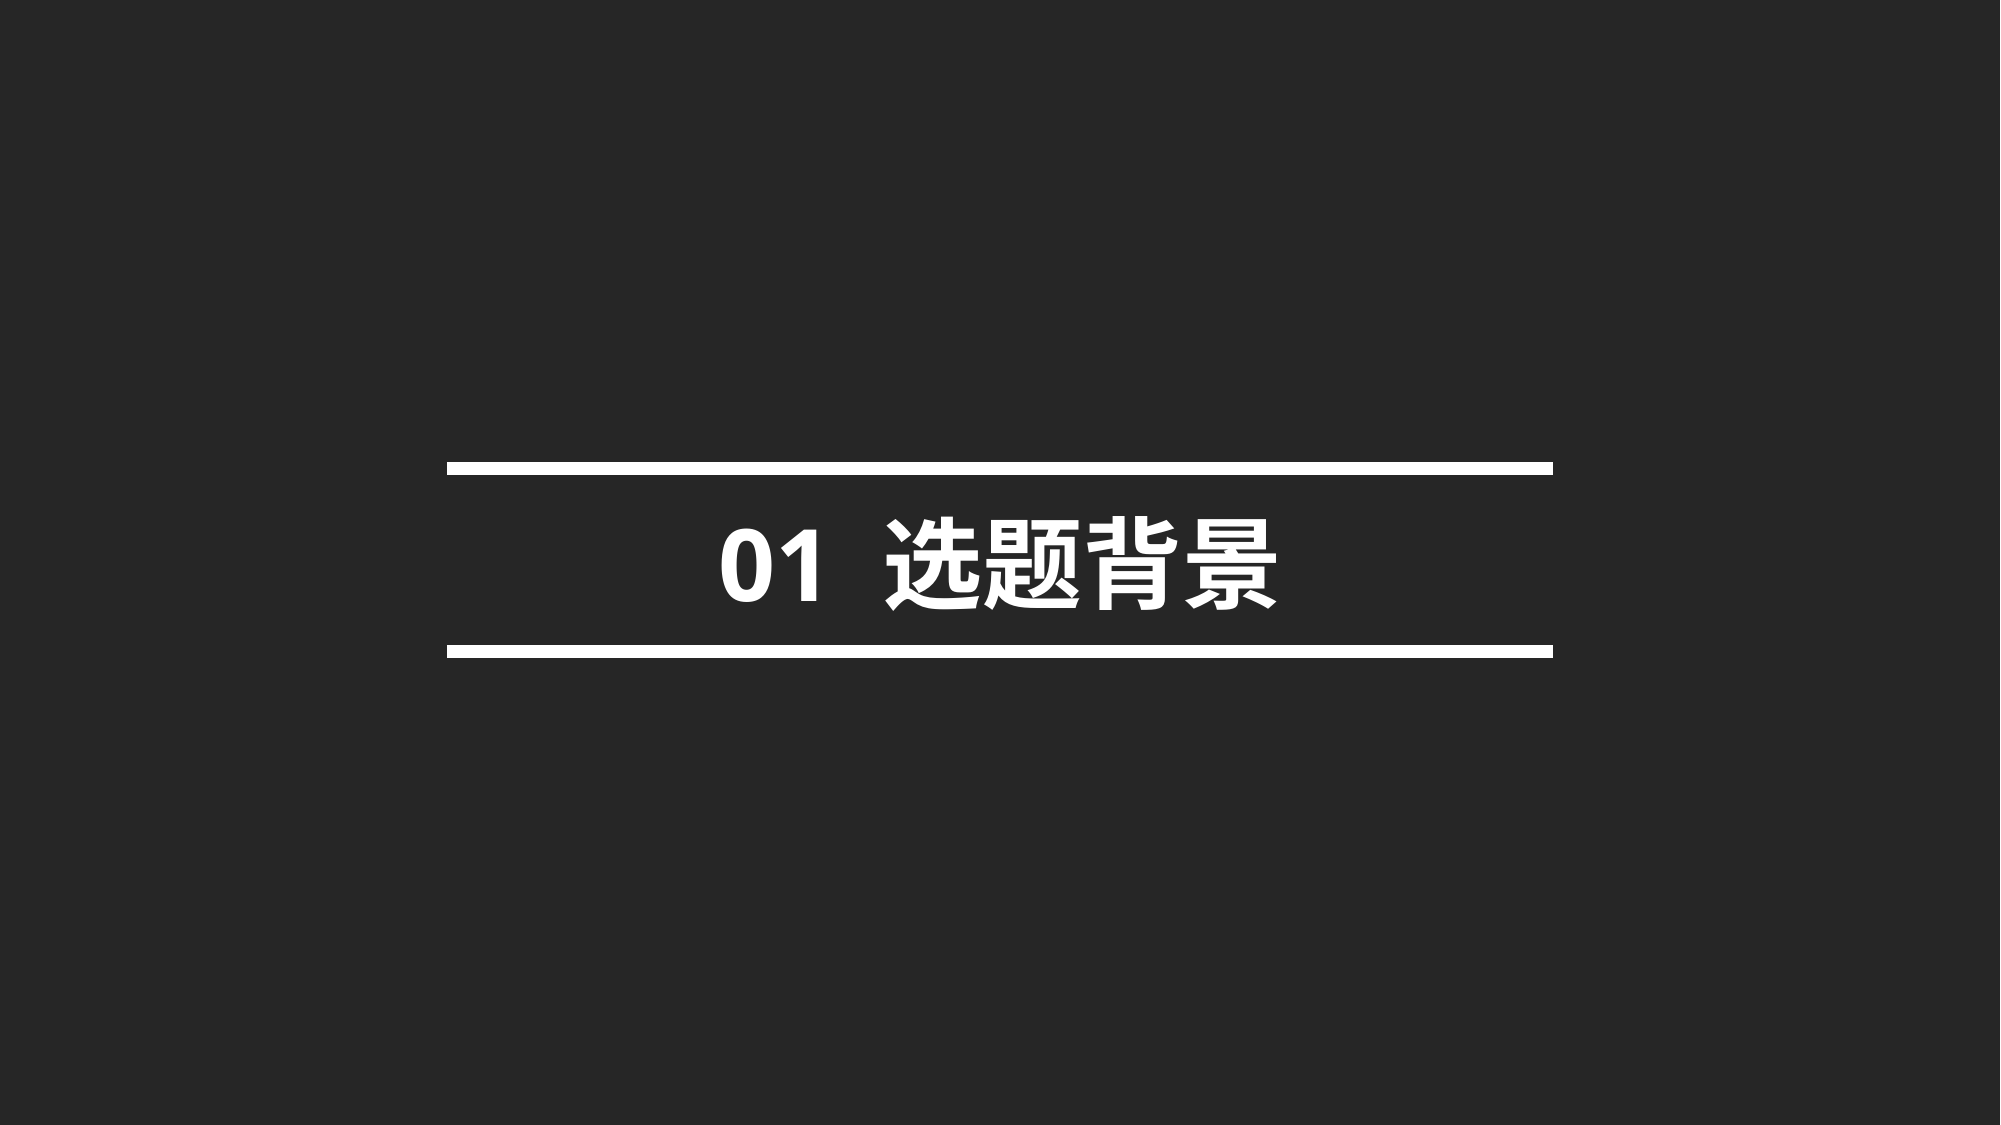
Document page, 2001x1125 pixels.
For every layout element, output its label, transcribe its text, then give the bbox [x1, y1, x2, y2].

list 01 选题背景 [446, 494, 1554, 631]
